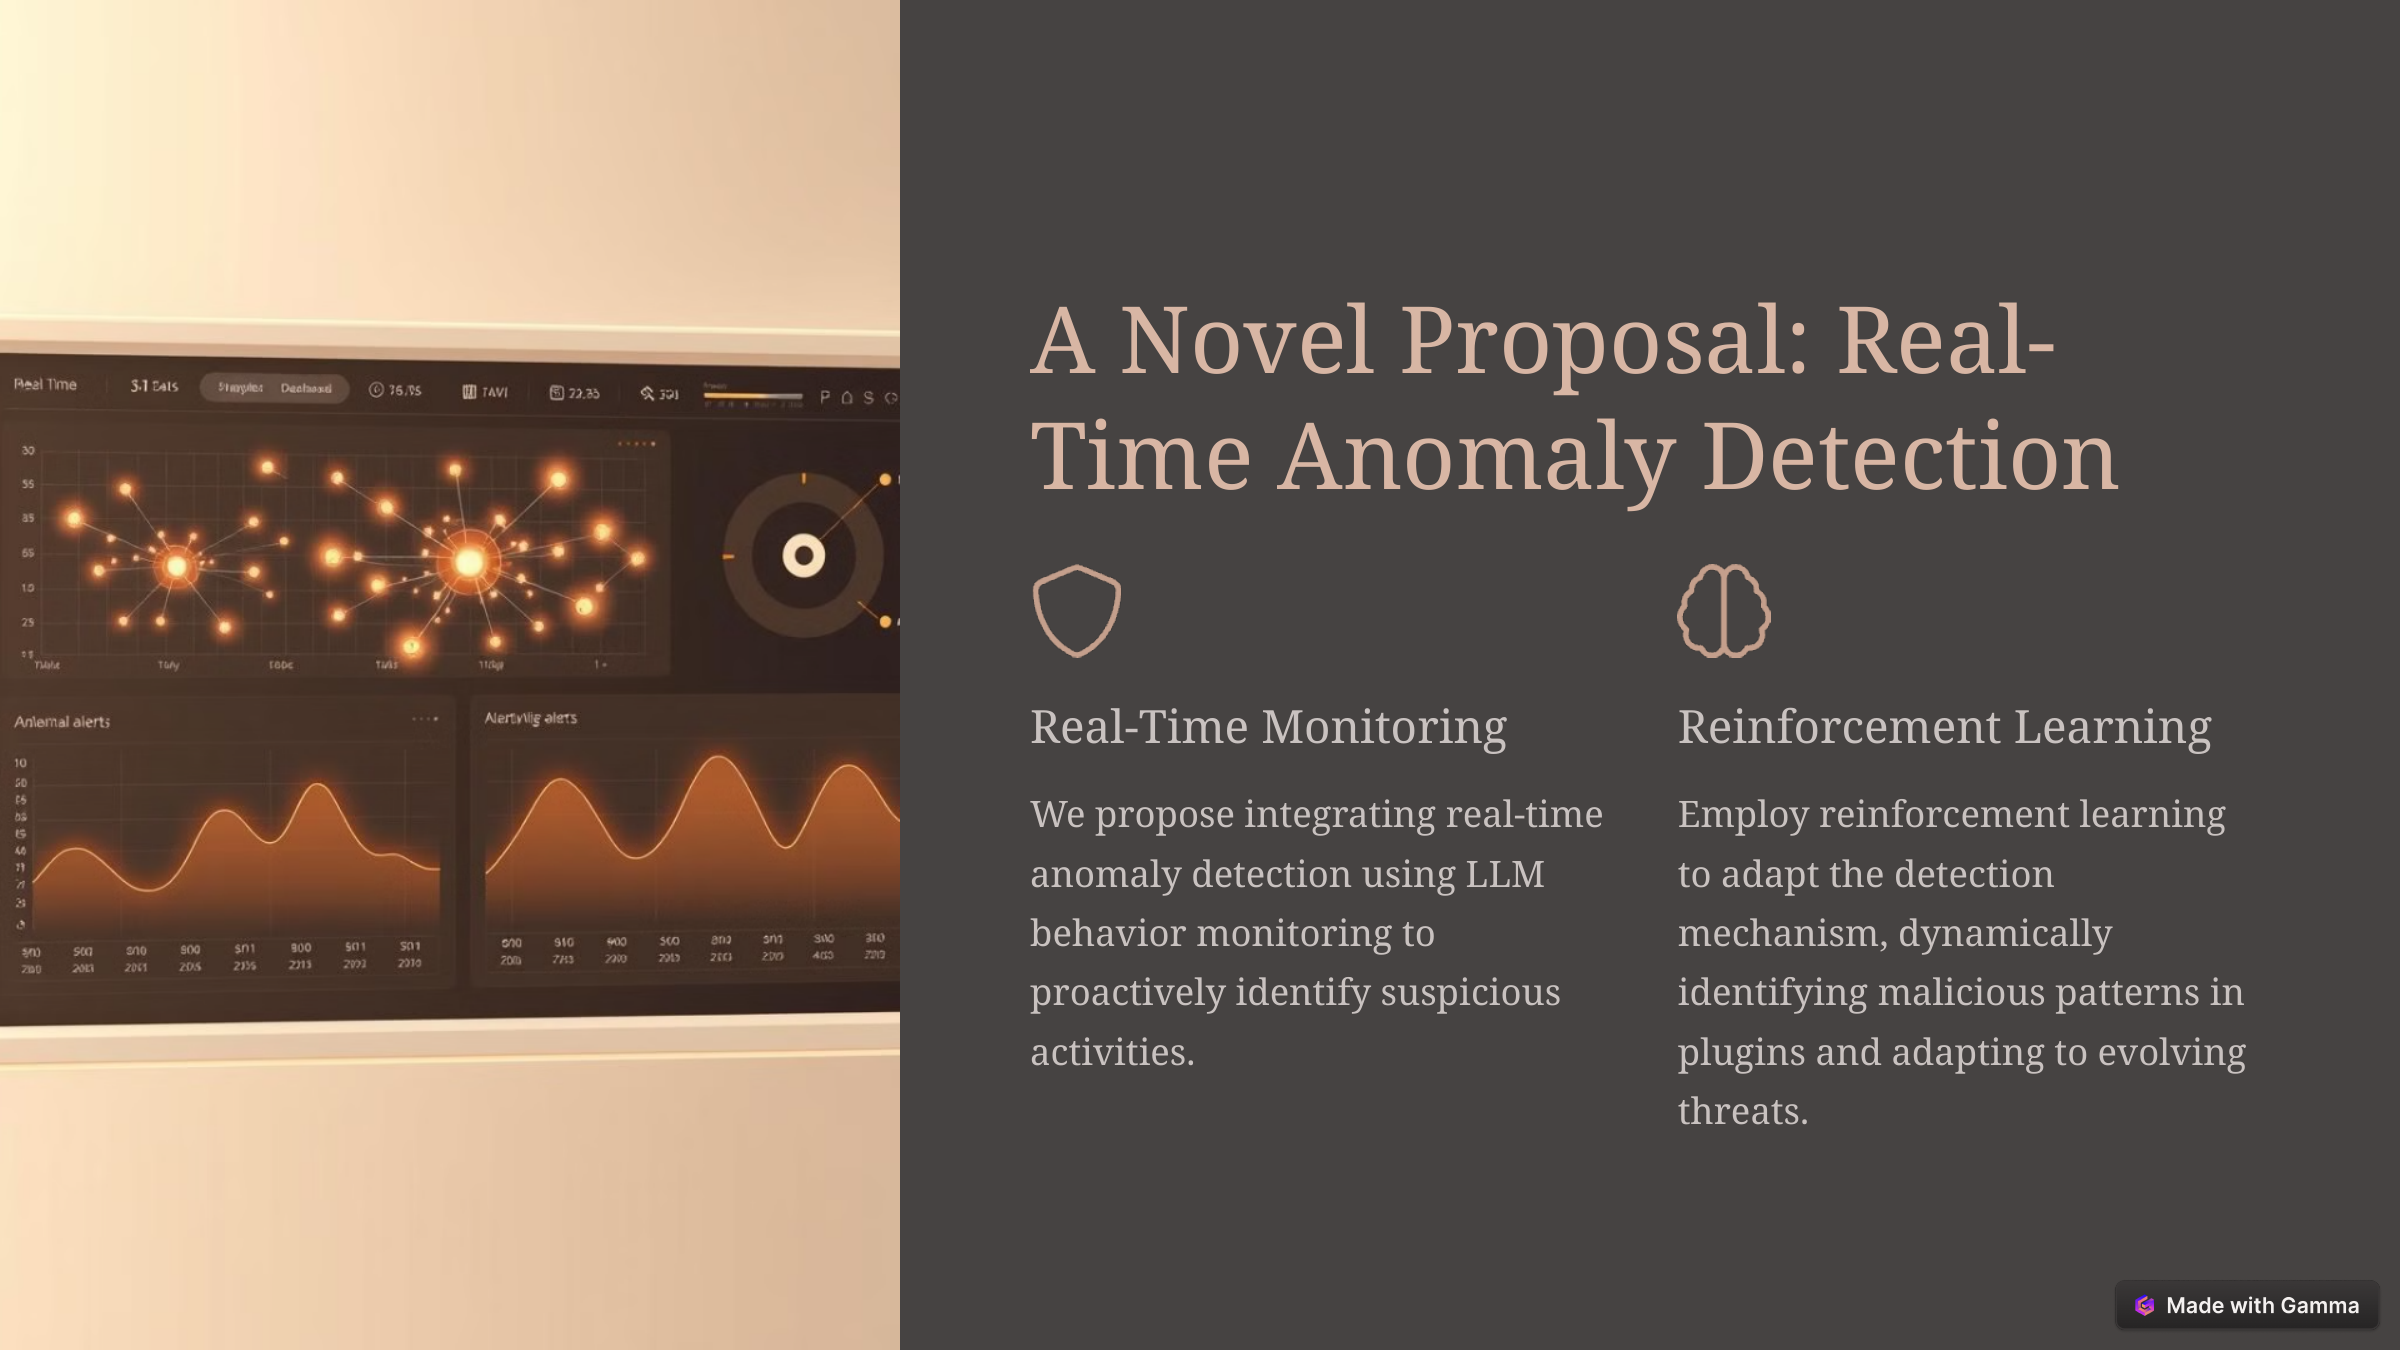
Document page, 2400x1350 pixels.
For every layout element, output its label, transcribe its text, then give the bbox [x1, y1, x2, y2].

picture [1677, 564, 1771, 658]
picture [1030, 564, 1124, 658]
picture [0, 0, 900, 1350]
text_box A Novel Proposal: Real-Time Anomaly Detection [1030, 276, 2270, 510]
text_box We propose integrating real-time anomaly detection using LLM behavior monitoring to proactively identify suspicious activities. [1030, 775, 1622, 1014]
text_box Reinforcement Learning [1677, 695, 2181, 754]
text_box Real-Time Monitoring [1030, 695, 1496, 754]
picture [2106, 1271, 2389, 1339]
text_box Employ reinforcement learning to adapt the detection mechanism, dynamically identifying malicious patterns in plugins and adapting to evolving threats. [1677, 775, 2270, 1074]
